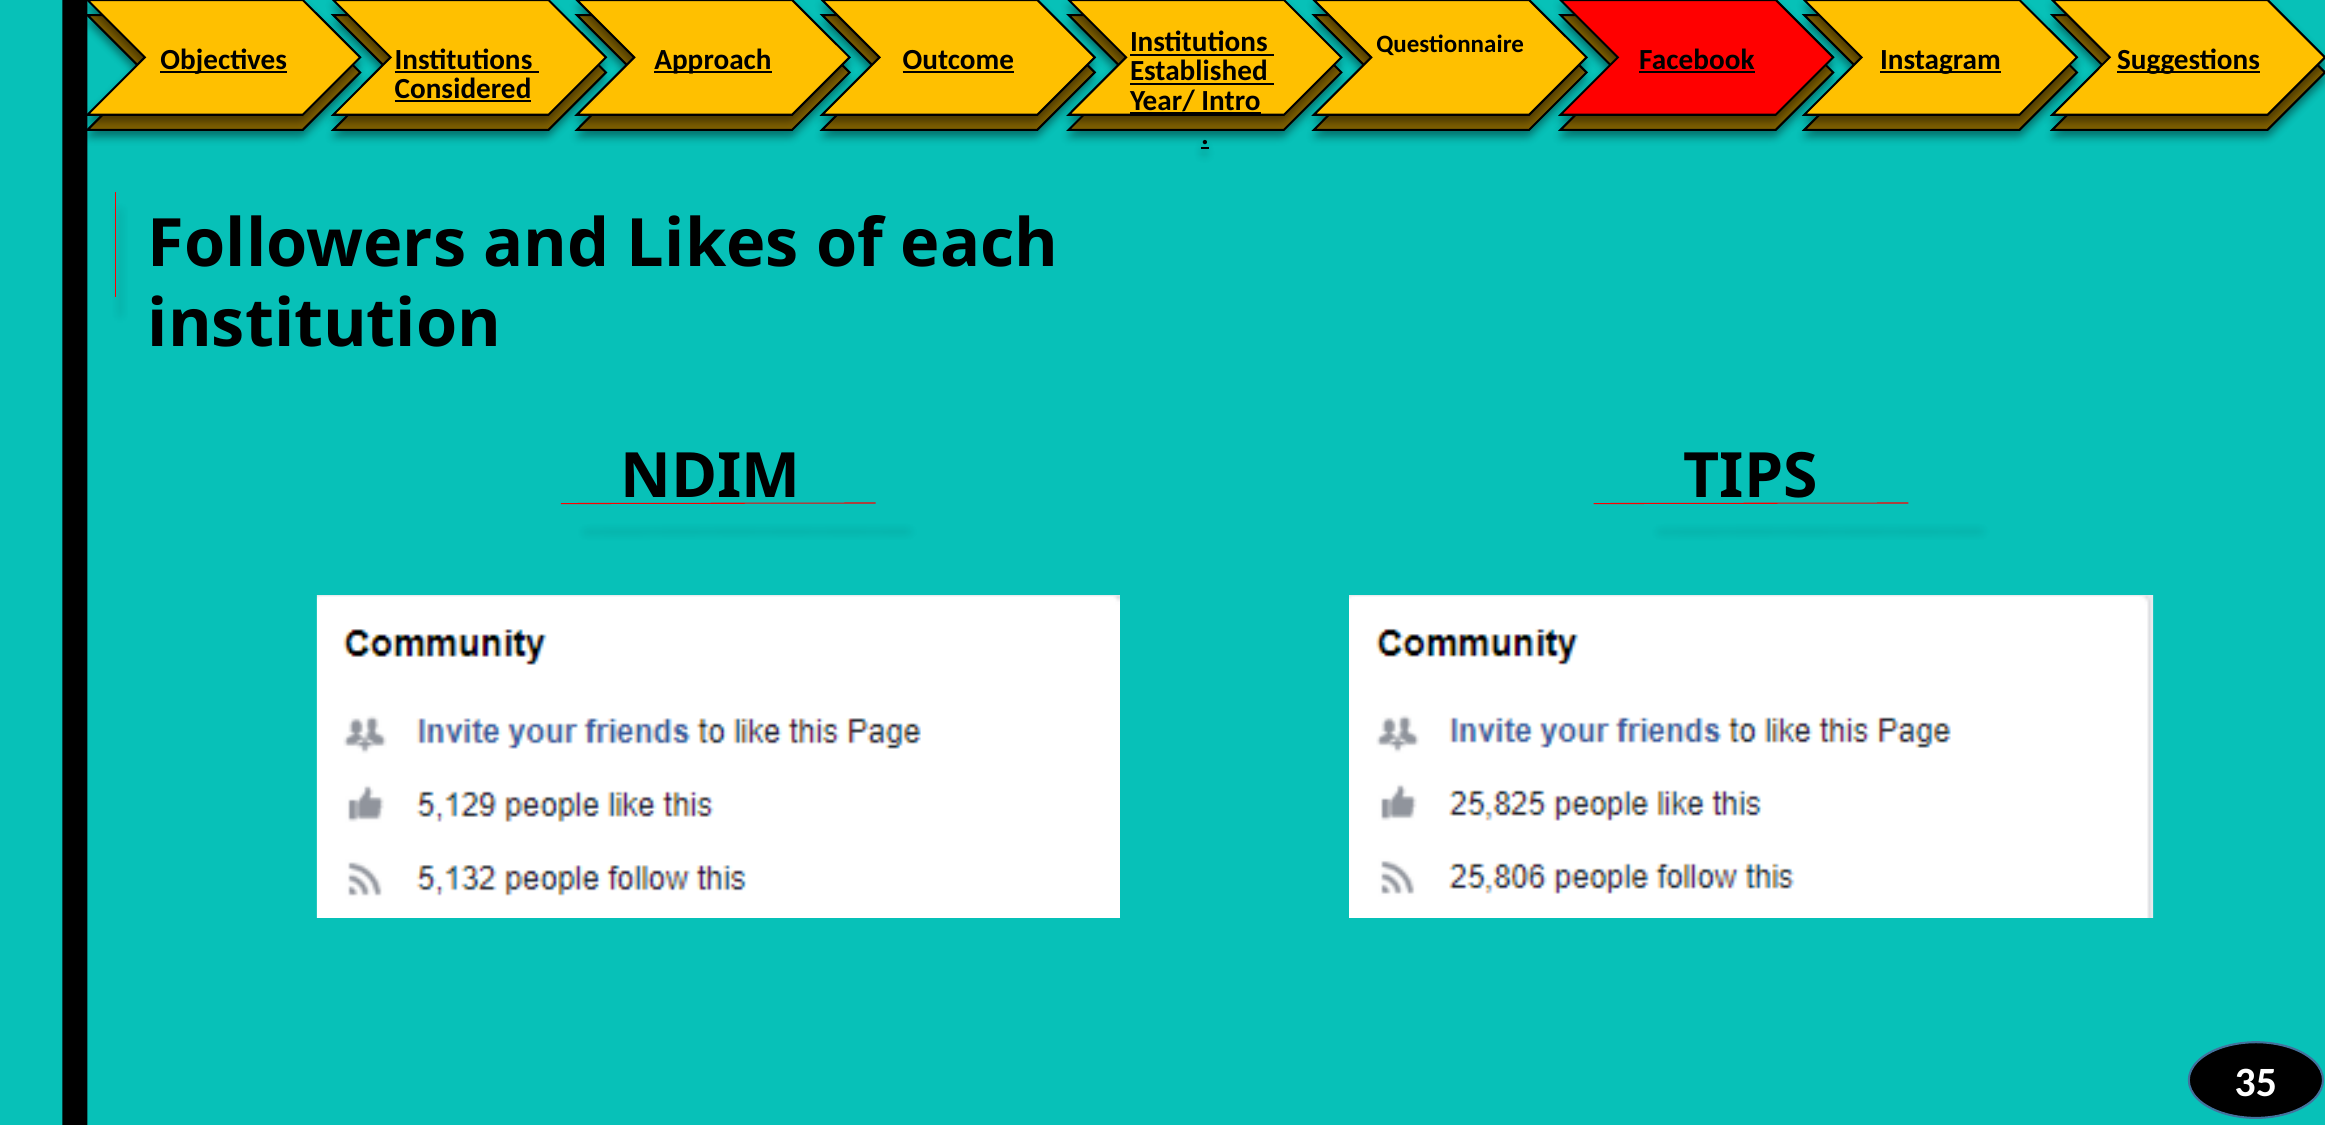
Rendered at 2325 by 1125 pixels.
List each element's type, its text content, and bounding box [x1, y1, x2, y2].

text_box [2052, 0, 2325, 130]
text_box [316, 594, 1120, 918]
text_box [1804, 0, 2052, 130]
text_box 35 [2187, 1041, 2325, 1119]
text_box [822, 0, 1095, 130]
text_box [61, 0, 88, 1125]
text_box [560, 427, 876, 519]
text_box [1313, 0, 1560, 130]
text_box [333, 0, 606, 130]
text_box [1560, 0, 1804, 130]
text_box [1349, 594, 2154, 918]
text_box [87, 0, 333, 130]
text_box Followers and Likes of each institution [133, 192, 1410, 367]
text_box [1593, 427, 1909, 519]
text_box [1095, 0, 1313, 130]
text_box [606, 0, 822, 130]
